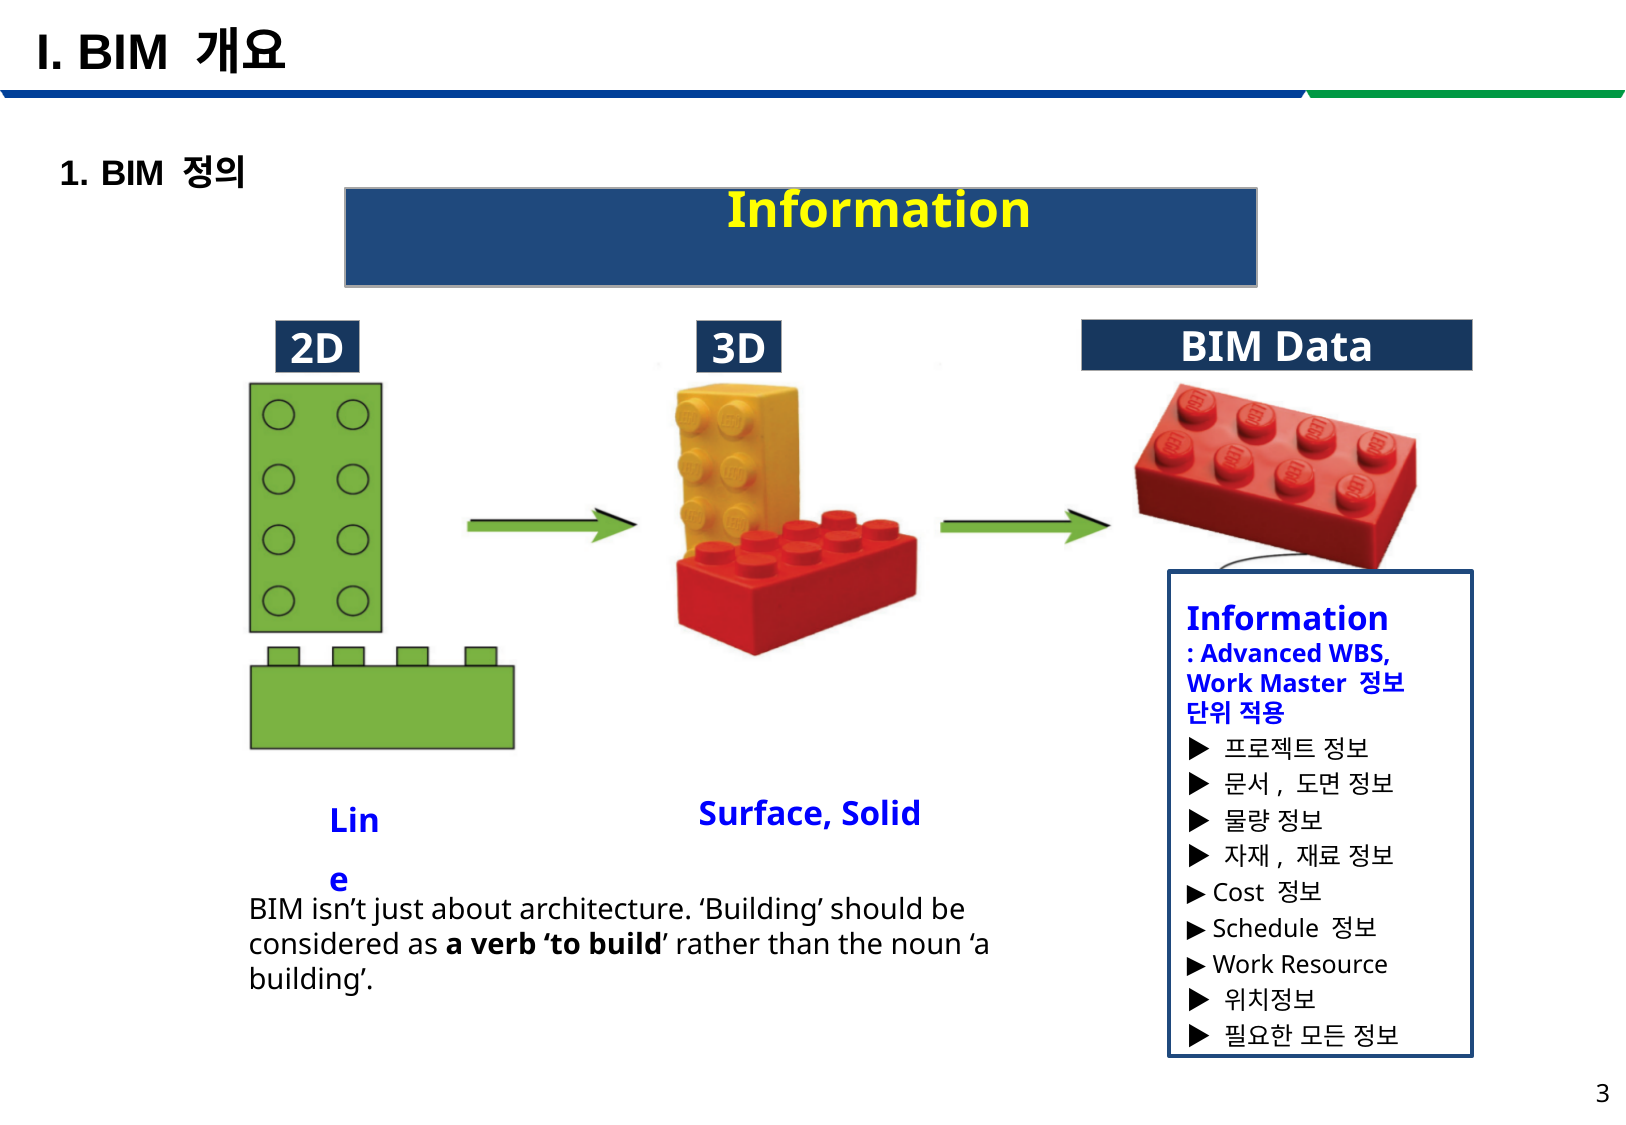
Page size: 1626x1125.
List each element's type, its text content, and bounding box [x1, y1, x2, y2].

title BIM 개요 [21, 12, 1581, 93]
text_box BIM : Building Information Modeling [343, 186, 1259, 241]
list BIM 정의 [44, 125, 1581, 1059]
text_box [209, 243, 1494, 1032]
picture [0, 90, 1625, 98]
